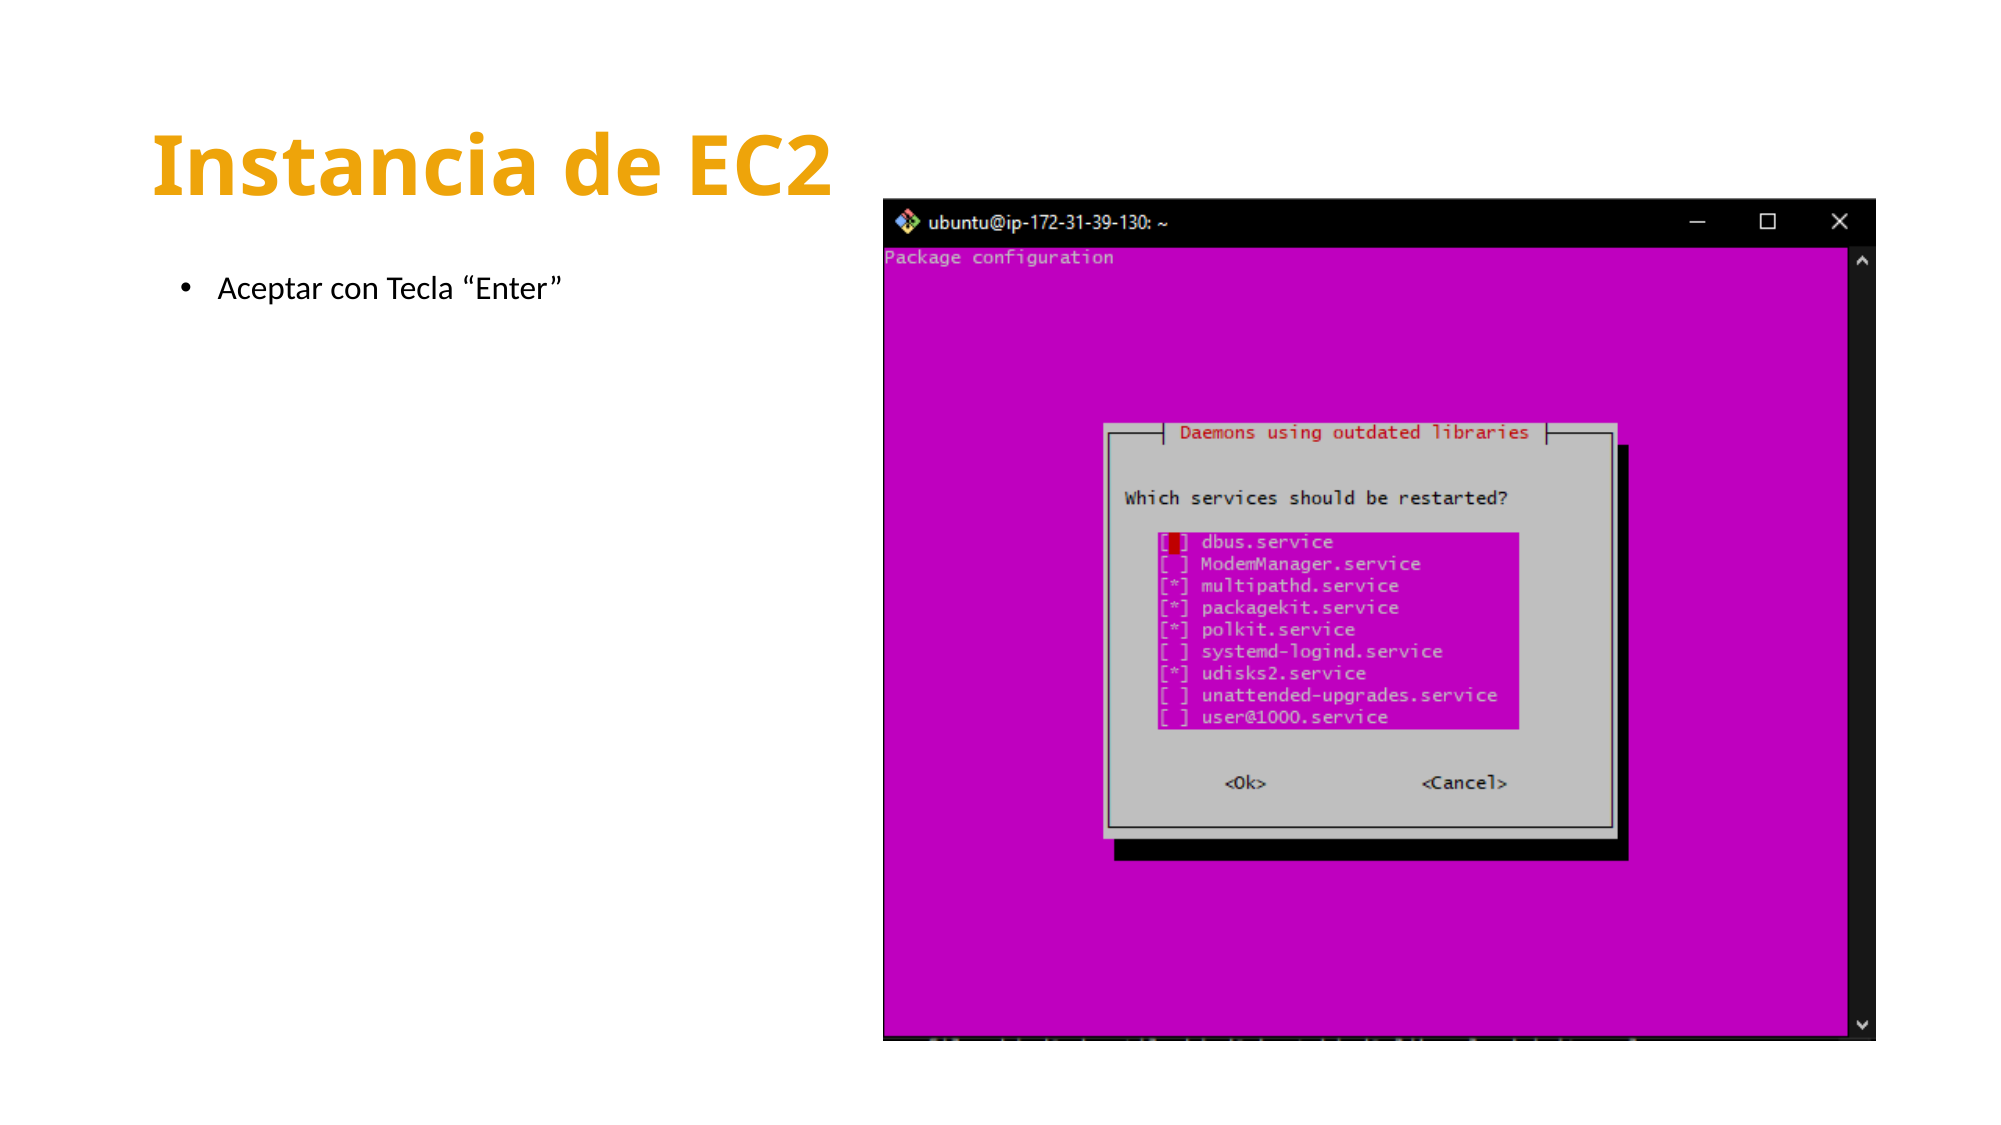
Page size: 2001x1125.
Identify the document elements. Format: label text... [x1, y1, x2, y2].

list Aceptar con Tecla “Enter” [165, 263, 759, 1028]
picture [883, 198, 1876, 1041]
text_box Instancia de EC2 [137, 59, 1835, 278]
